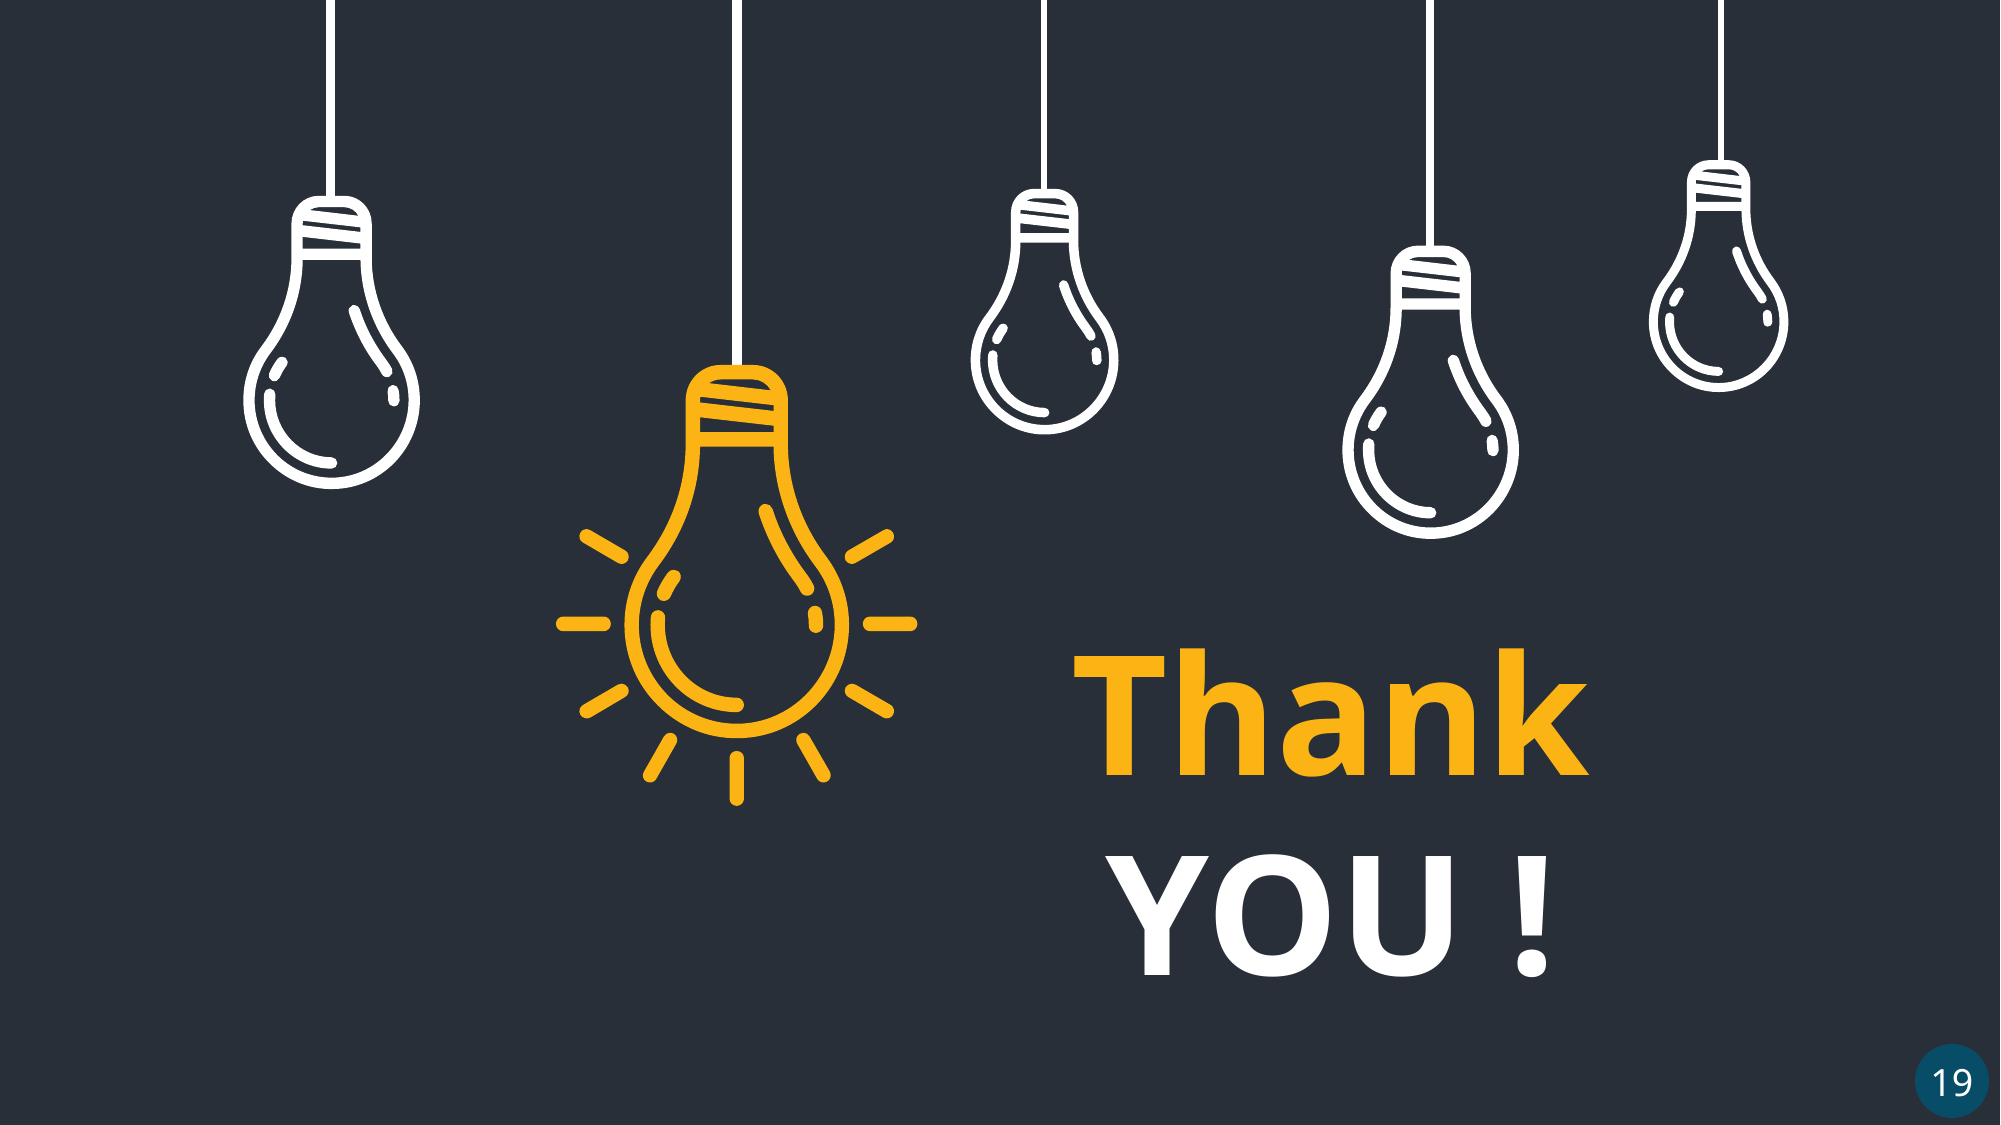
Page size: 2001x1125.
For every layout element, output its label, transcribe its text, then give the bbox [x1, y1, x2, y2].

text_box 19 [1914, 1042, 1991, 1120]
text_box Thank YOU ! [948, 601, 1714, 1017]
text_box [555, 364, 918, 806]
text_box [1342, 0, 1520, 540]
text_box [243, 0, 421, 490]
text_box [1648, 0, 1789, 393]
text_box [970, 0, 1119, 435]
